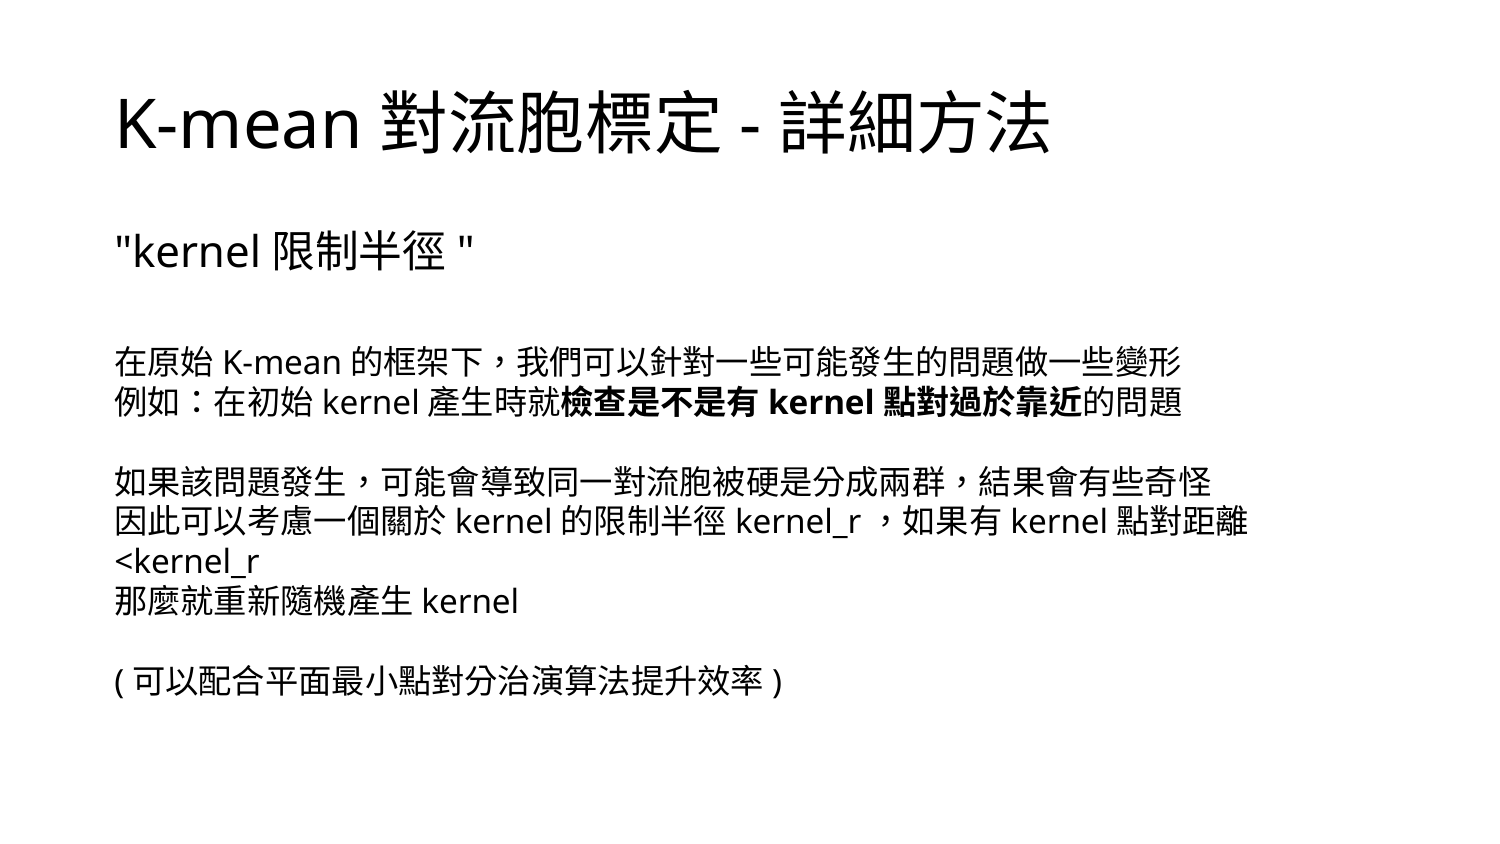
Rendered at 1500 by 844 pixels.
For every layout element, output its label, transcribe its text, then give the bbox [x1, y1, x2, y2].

list "kernel限制半徑" 在原始K-mean的框架下，我們可以針對一些可能發生的問題做一些變形 例如：在初始kernel產生時就檢查是不是有kernel點對過於靠近的問題 如果該問題發生，可能會導致同一對流胞被硬是分成兩群，結果會有些奇怪 因此可以考慮一個關於kernel的限制半徑kernel_r，如果有kernel點對距離<kernel_r 那麼就重新隨機產生kernel (可以配合平面最小點對分治演算法提升效率) [103, 224, 1397, 791]
title K-mean對流胞標定-詳細方法 [103, 44, 1397, 208]
